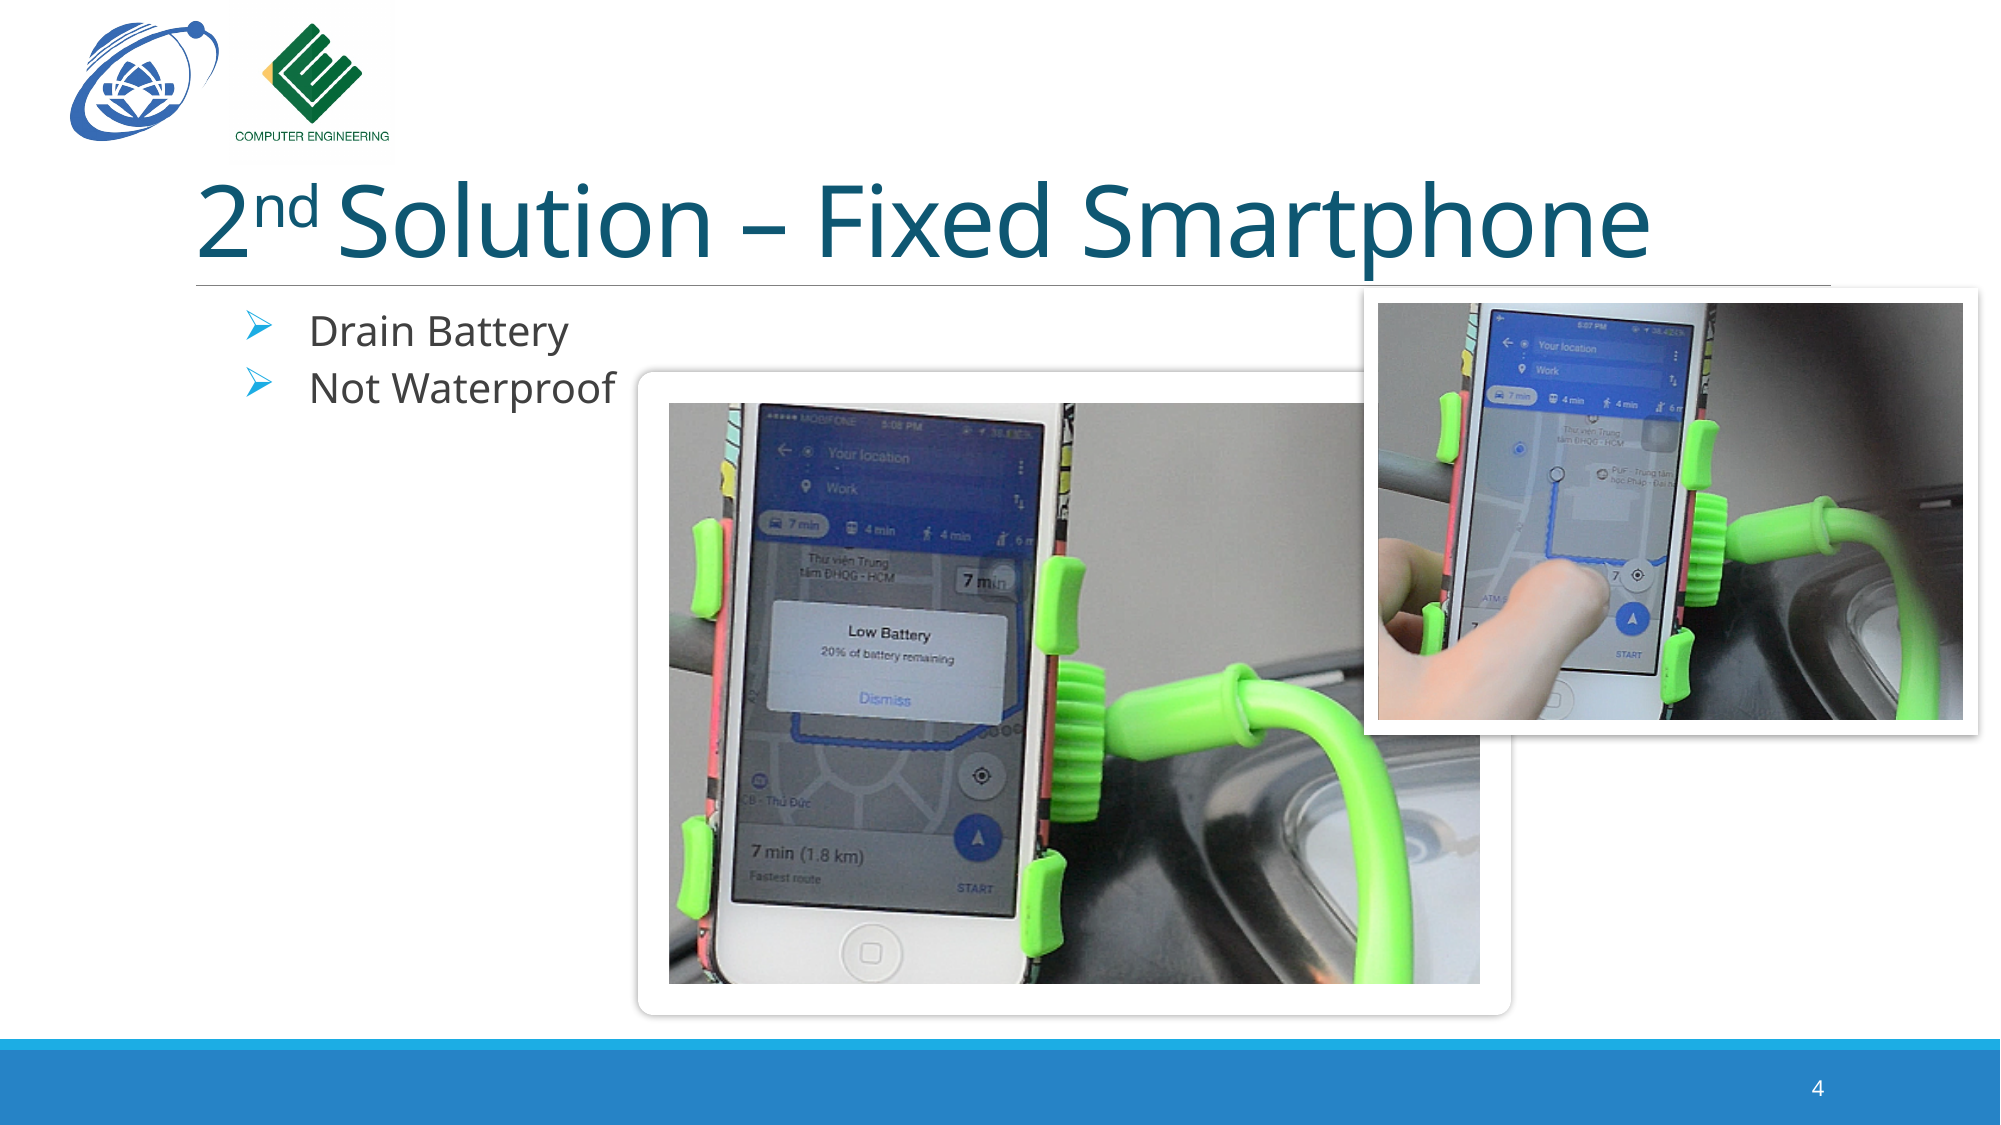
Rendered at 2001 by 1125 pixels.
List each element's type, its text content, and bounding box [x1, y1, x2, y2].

title 2nd Solution – Fixed Smartphone [180, 47, 1830, 285]
picture [668, 302, 1964, 985]
picture [69, 19, 221, 145]
picture [228, 0, 395, 166]
list Drain Battery Not Waterproof [180, 302, 830, 963]
slide_number 4 [1624, 1059, 1840, 1120]
